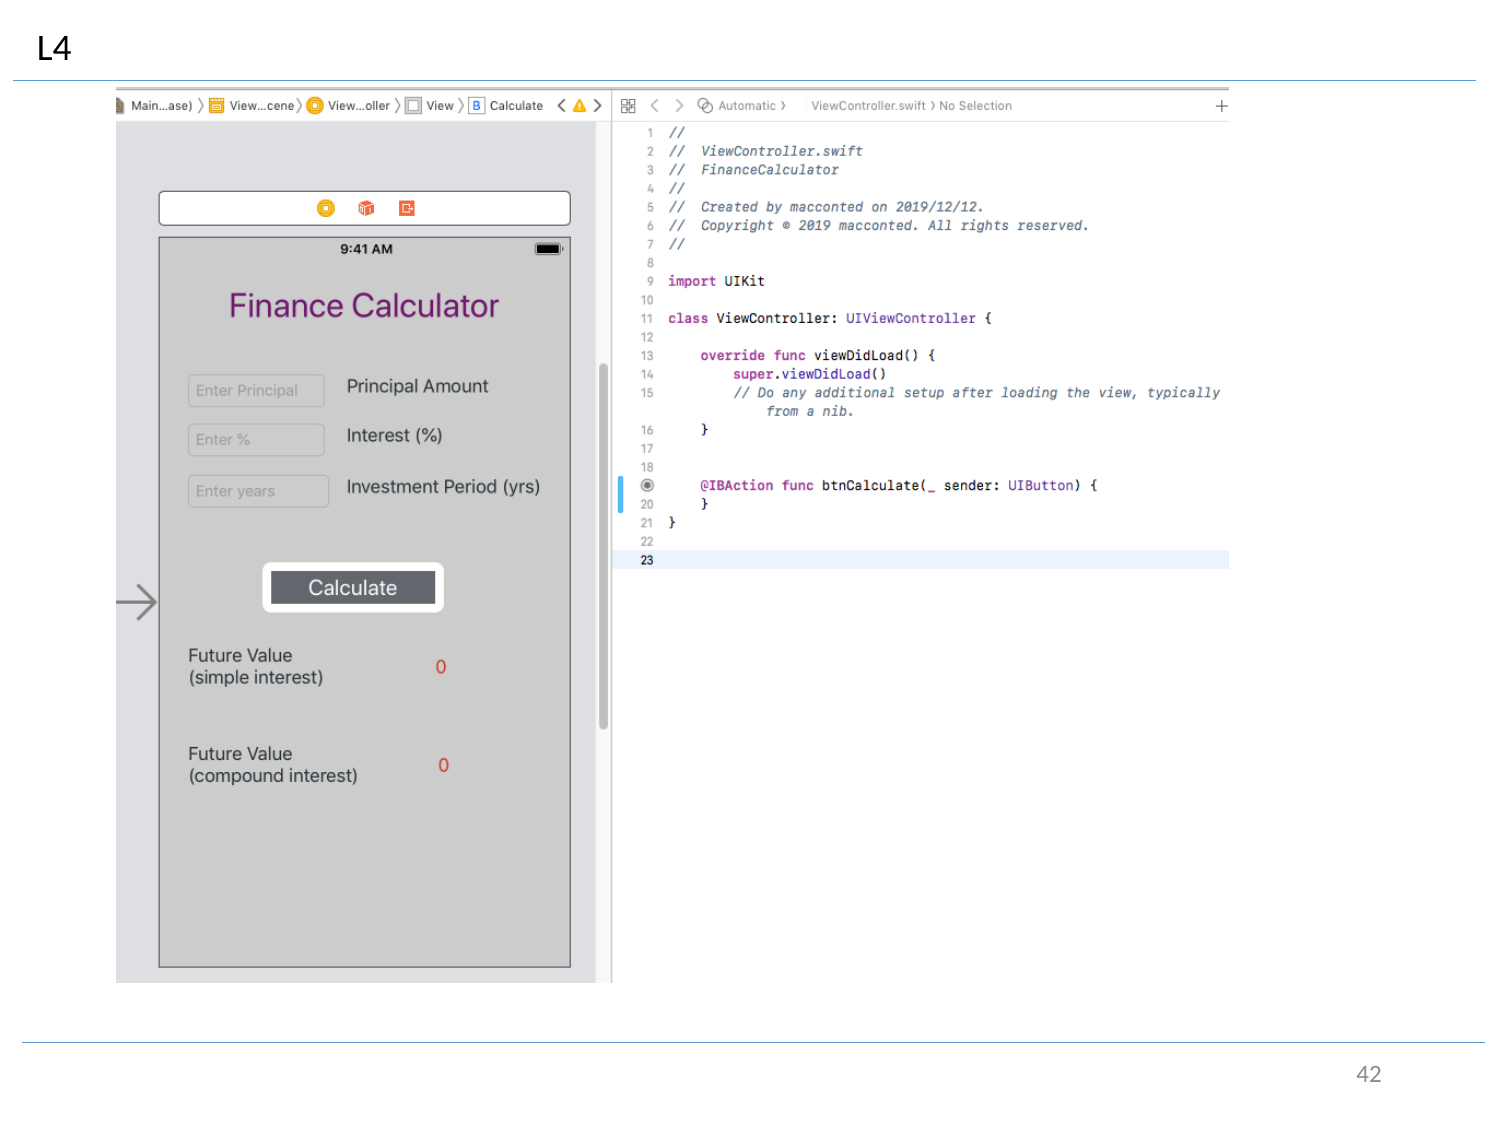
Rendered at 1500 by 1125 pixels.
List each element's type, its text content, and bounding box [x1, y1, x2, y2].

slide_number 42 [1059, 1043, 1397, 1103]
picture [116, 87, 1229, 983]
text_box L4 [22, 15, 87, 76]
